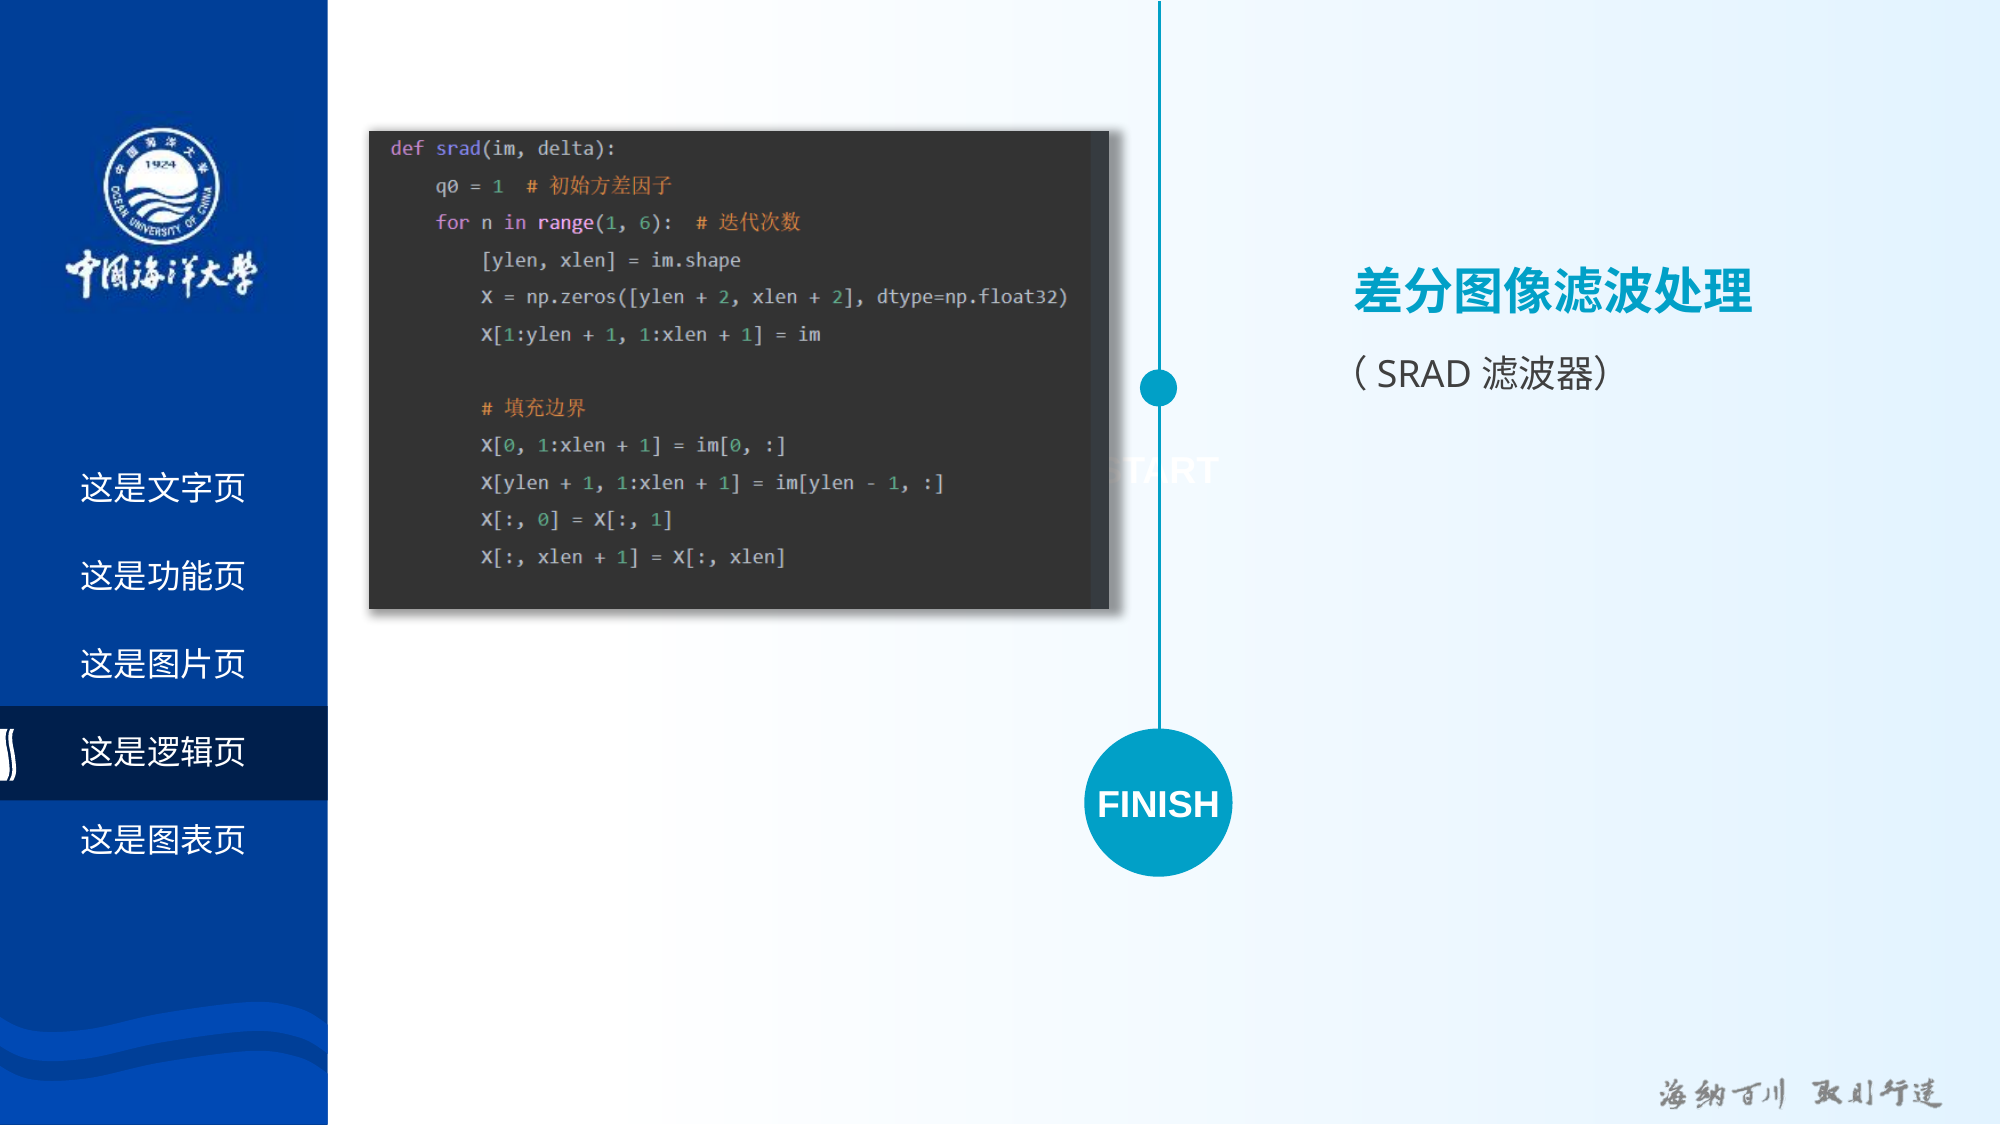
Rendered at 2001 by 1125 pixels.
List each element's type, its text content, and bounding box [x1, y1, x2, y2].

picture [41, 111, 294, 314]
picture [1501, 1065, 1962, 1119]
list 这是文字页 [13, 464, 314, 515]
list 差分图像滤波处理 [1315, 258, 1800, 334]
picture [369, 131, 1109, 609]
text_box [0, 706, 328, 801]
list 这是图表页 [13, 816, 314, 867]
list （SRAD滤波器） [1315, 334, 1800, 534]
list 这是功能页 [13, 552, 314, 603]
list 这是图片页 [13, 640, 314, 691]
